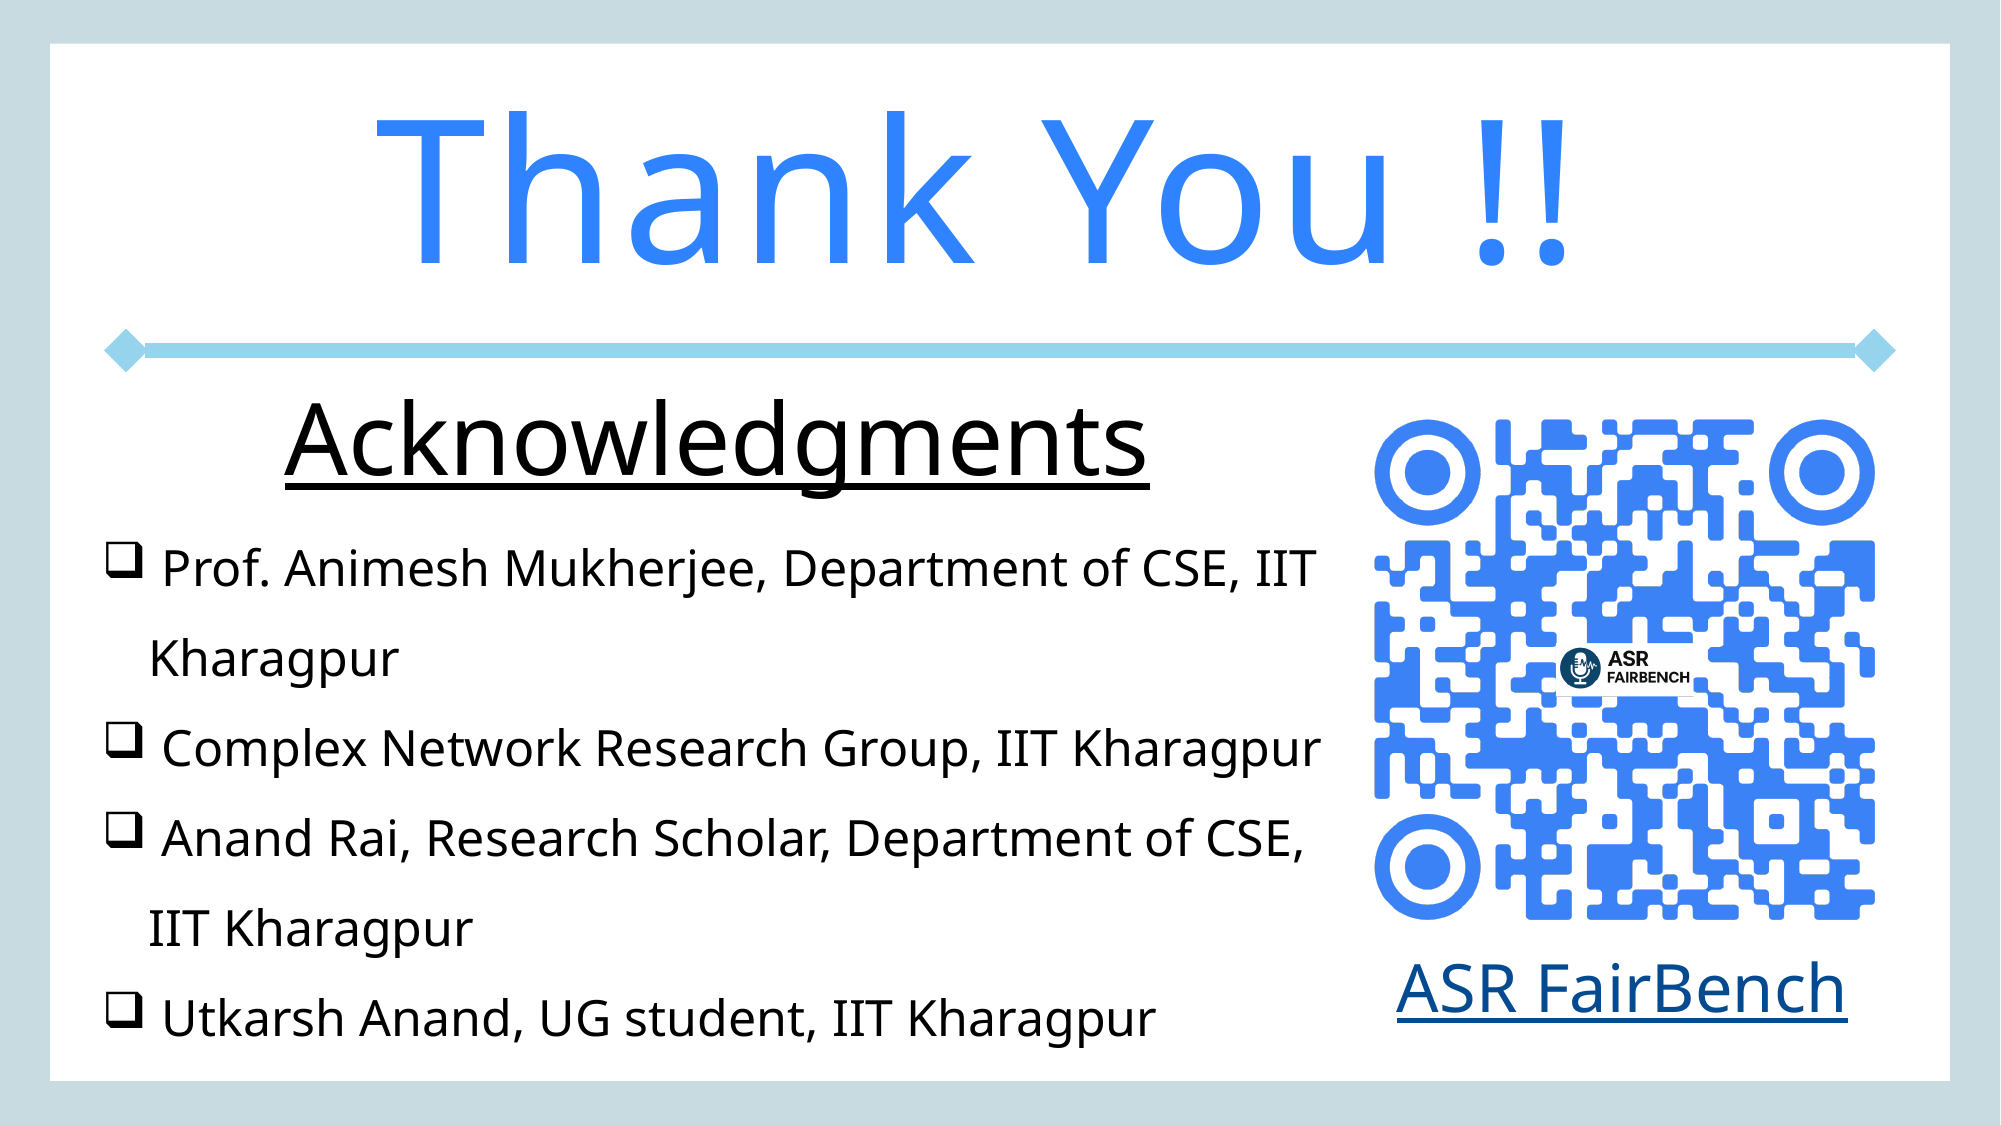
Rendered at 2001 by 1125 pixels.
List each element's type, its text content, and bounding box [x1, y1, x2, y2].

text_box ASR FairBench [1381, 938, 1863, 1045]
title Thank You !! [375, 90, 1625, 297]
text_box Prof. Animesh Mukherjee, Department of CSE, IIT Kharagpur Complex Network Research Group, IIT Kharagpur Anand Rai, Research Scholar, Department of CSE, IIT Kharagpur Utkarsh Anand, UG student, IIT Kharagpur [87, 499, 1348, 1054]
picture [1359, 404, 1890, 935]
text_box Acknowledgments [269, 368, 1165, 499]
